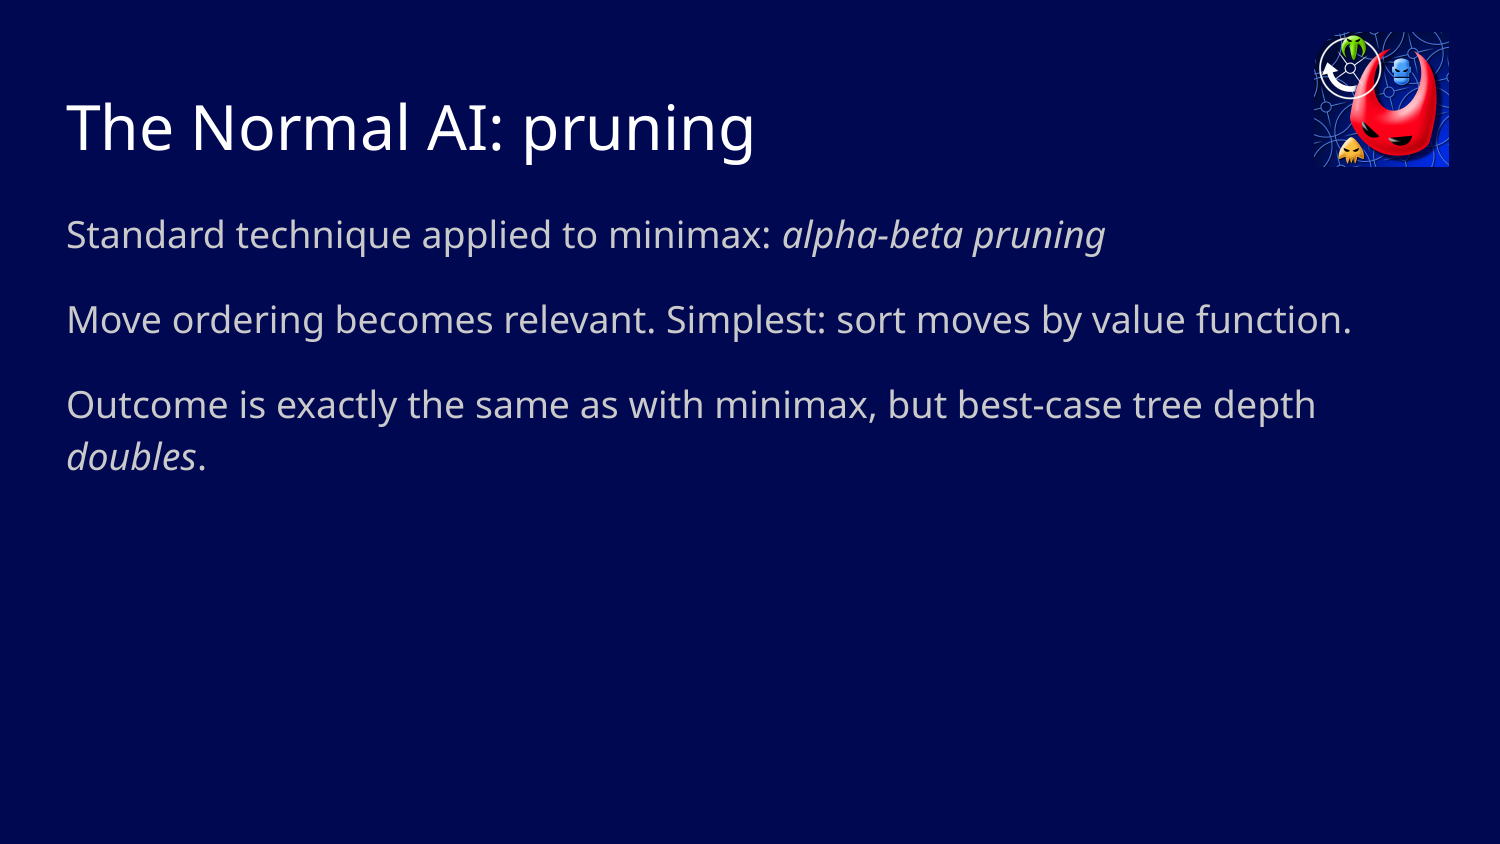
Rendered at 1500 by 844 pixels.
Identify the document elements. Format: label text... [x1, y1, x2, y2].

title The Normal AI: pruning [51, 72, 1449, 167]
list Standard technique applied to minimax: alpha-beta pruning Move ordering becomes relevant. Simplest: sort moves by value function. Outcome is exactly the same as with minimax, but best-case tree depth doubles. [51, 189, 1449, 750]
picture [1314, 32, 1449, 72]
